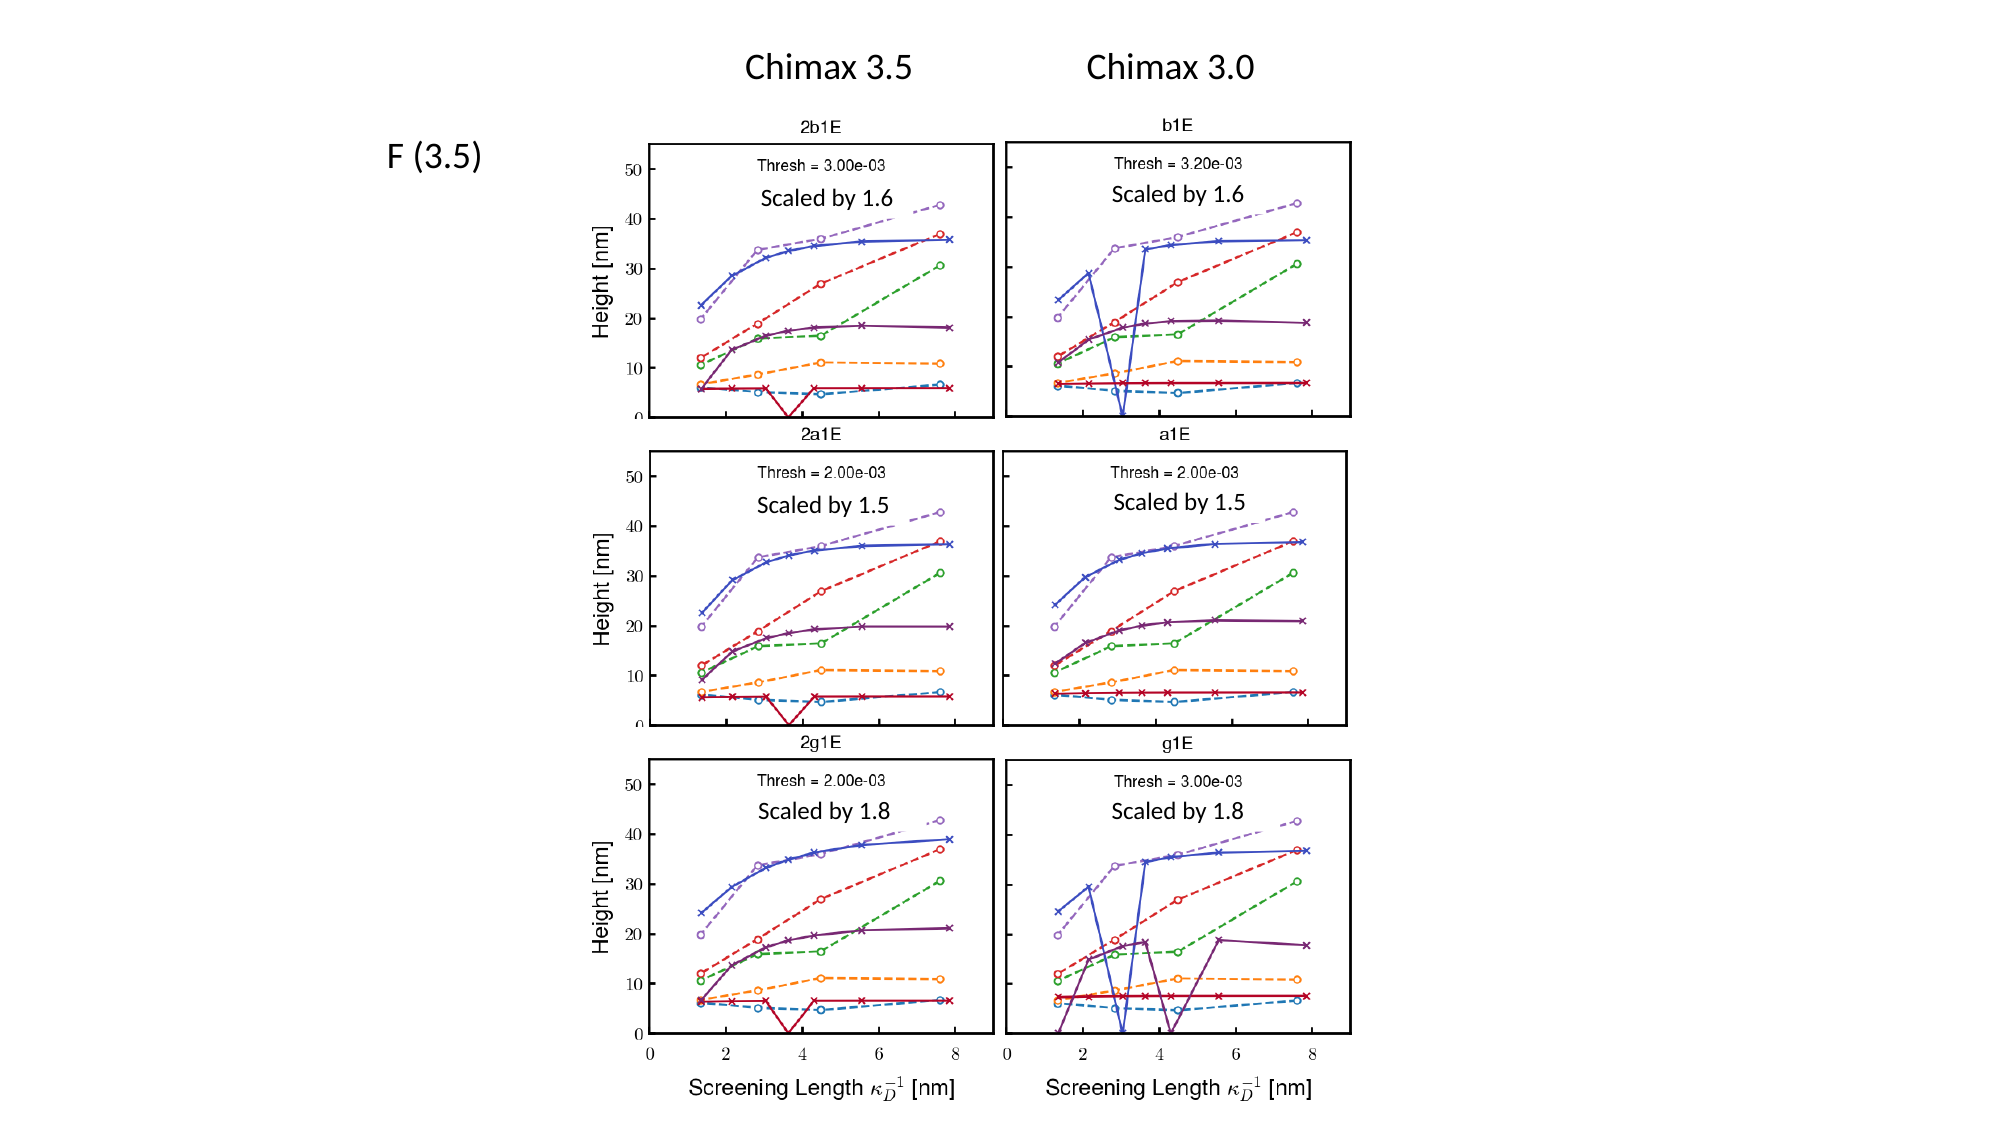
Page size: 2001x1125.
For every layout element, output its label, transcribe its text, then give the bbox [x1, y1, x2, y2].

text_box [585, 419, 1000, 727]
picture [1000, 419, 1353, 728]
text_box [941, 110, 1357, 493]
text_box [584, 112, 1000, 494]
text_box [1000, 728, 1357, 1110]
text_box F (3.5) [372, 123, 514, 184]
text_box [584, 727, 1000, 1110]
text_box Chimax 3.5 [696, 34, 963, 94]
text_box Chimax 3.0 [1037, 34, 1304, 94]
